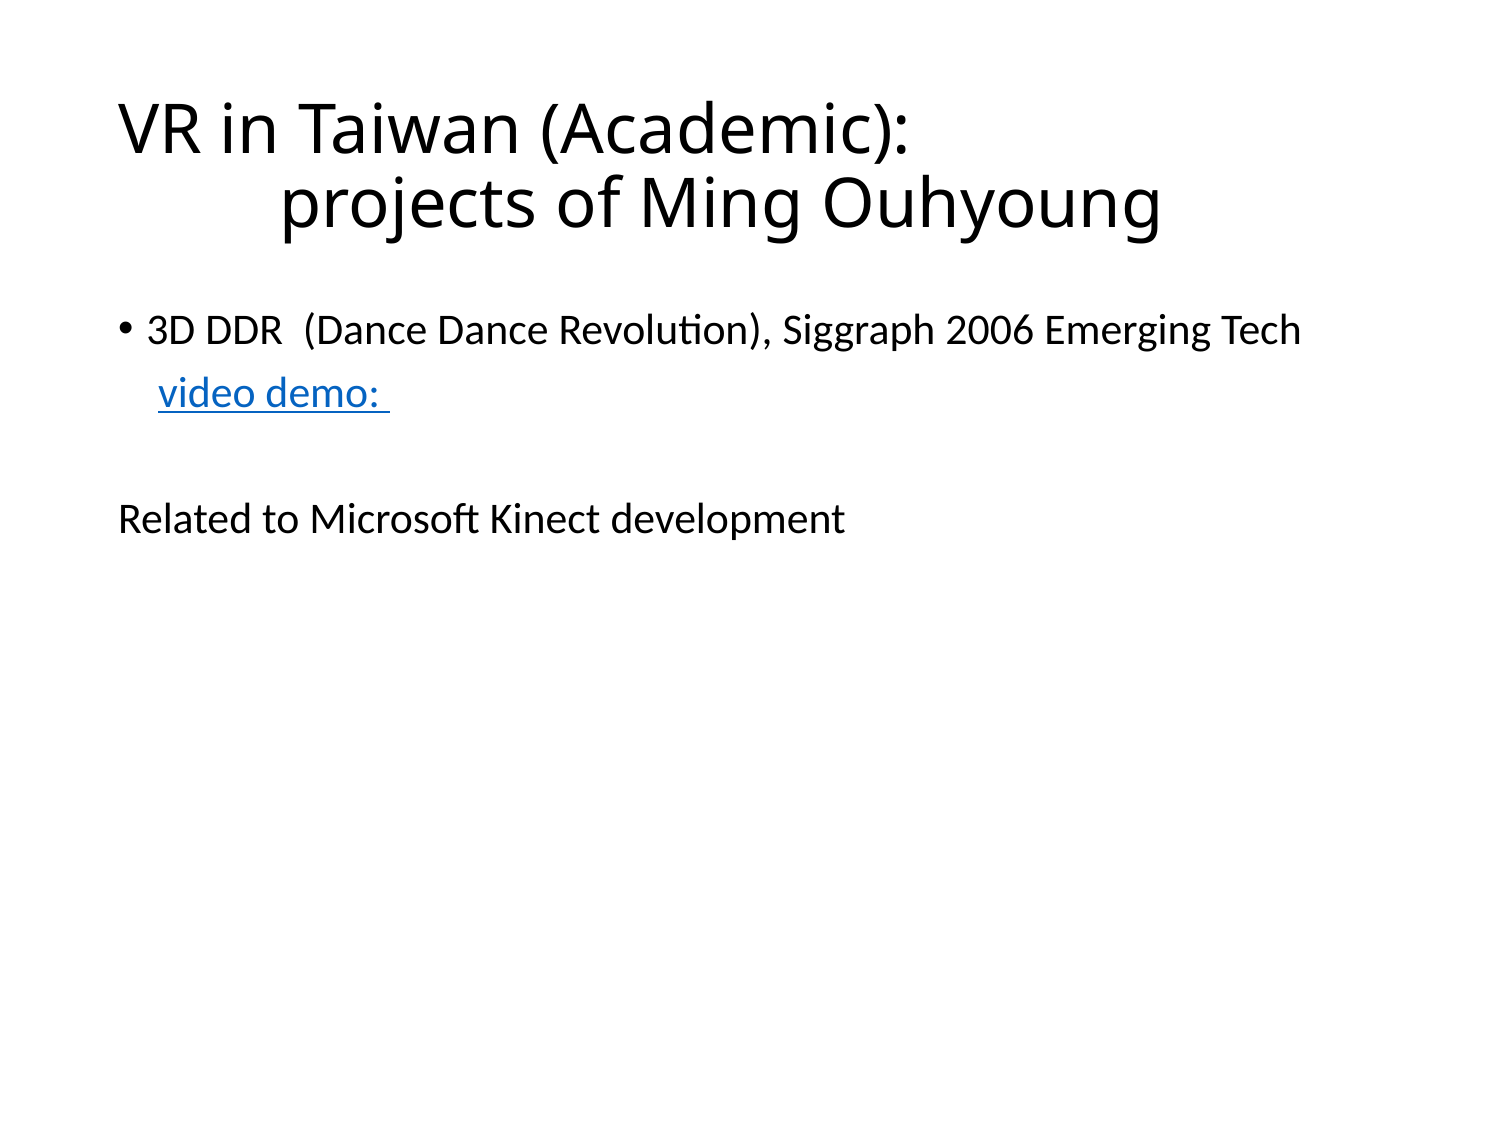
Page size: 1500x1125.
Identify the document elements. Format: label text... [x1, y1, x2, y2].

title VR in Taiwan (Academic): projects of Ming Ouhyoung [103, 59, 1397, 278]
list 3D DDR (Dance Dance Revolution), Siggraph 2006 Emerging Tech video demo: Related to Microsoft Kinect development [103, 299, 1397, 1014]
